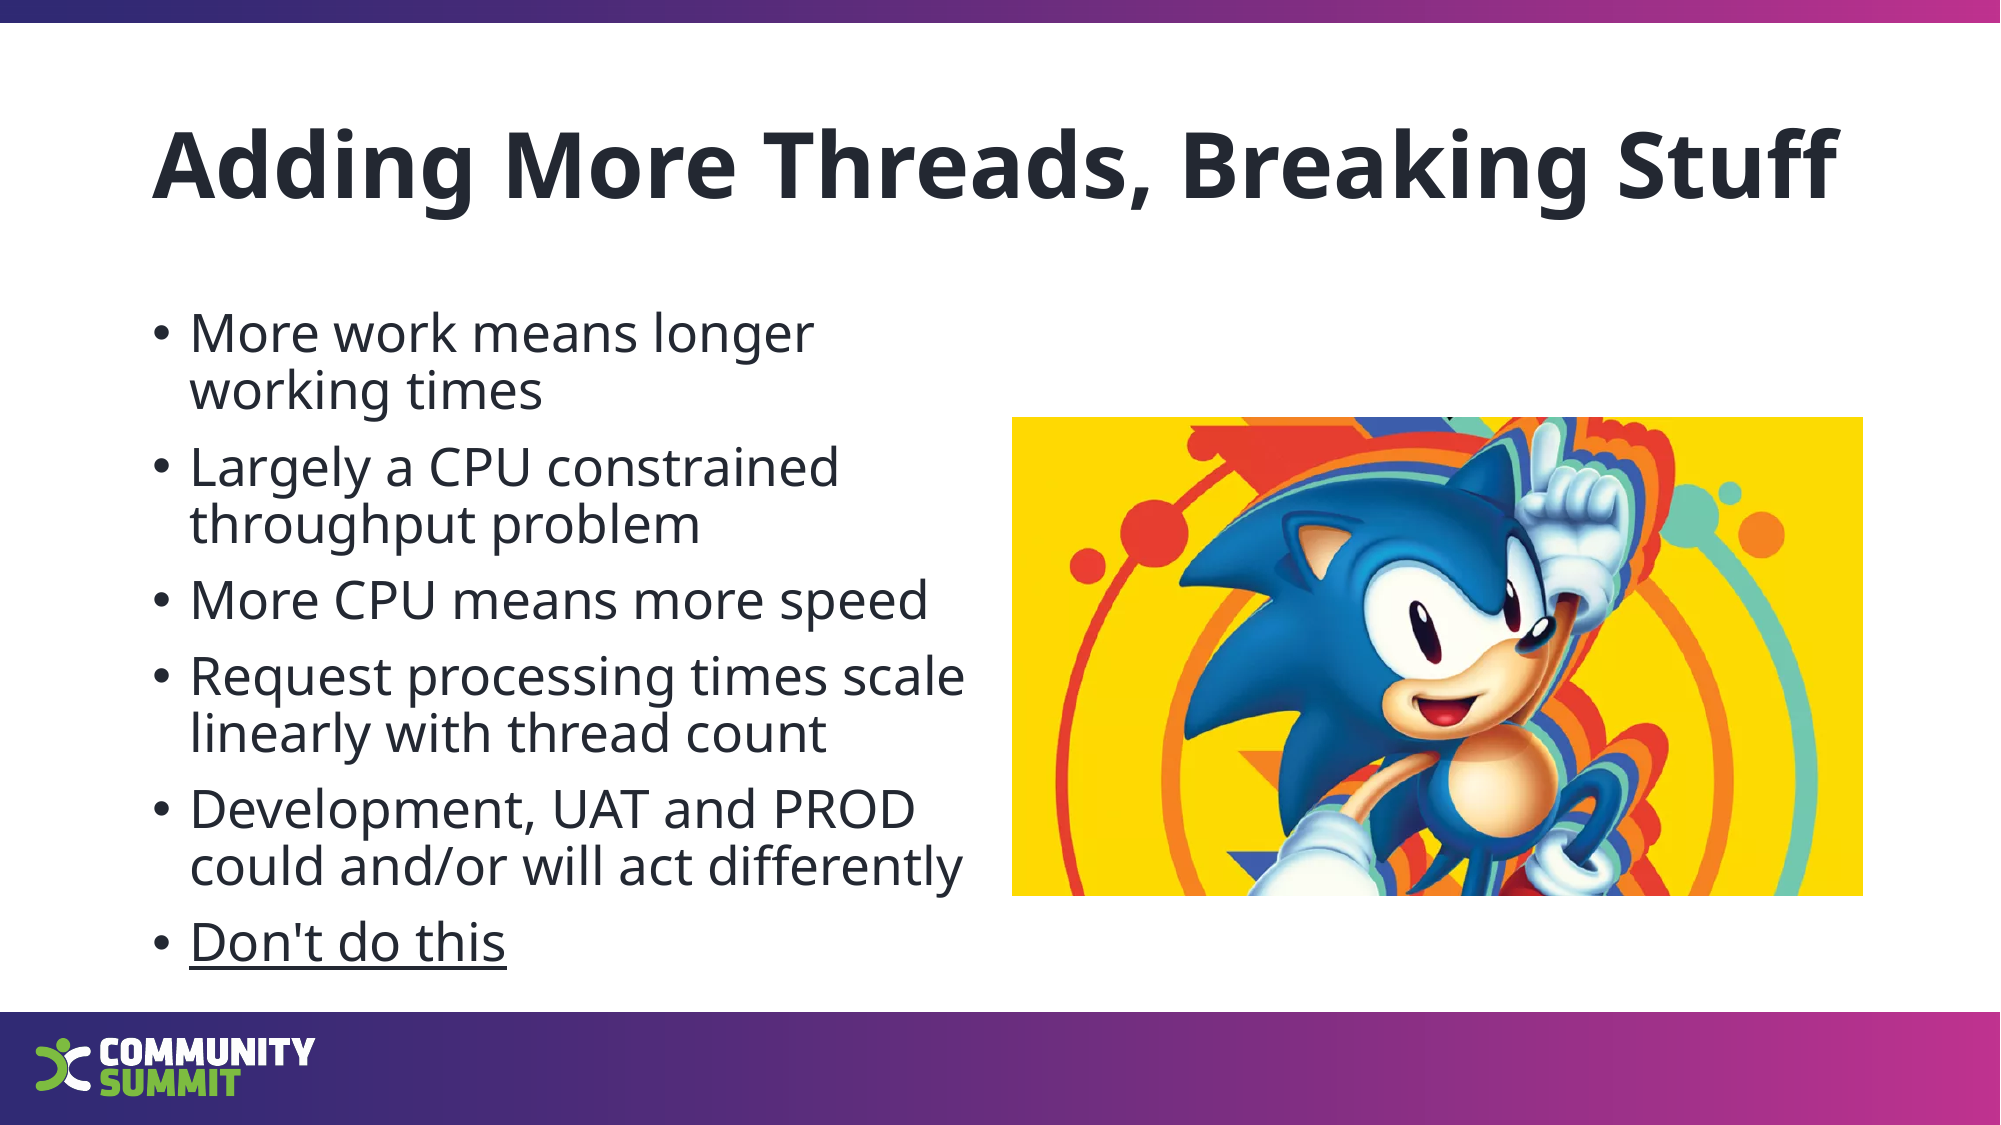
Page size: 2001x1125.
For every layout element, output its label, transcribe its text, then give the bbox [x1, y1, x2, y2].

title Adding More Threads, Breaking Stuff [137, 59, 1863, 278]
list More work means longer working times Largely a CPU constrained throughput problem More CPU means more speed Request processing times scale linearly with thread count Development, UAT and PROD could and/or will act differently Don't do this [137, 299, 988, 1014]
picture [0, 0, 2000, 23]
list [1012, 417, 1863, 896]
picture [0, 1012, 2000, 1125]
